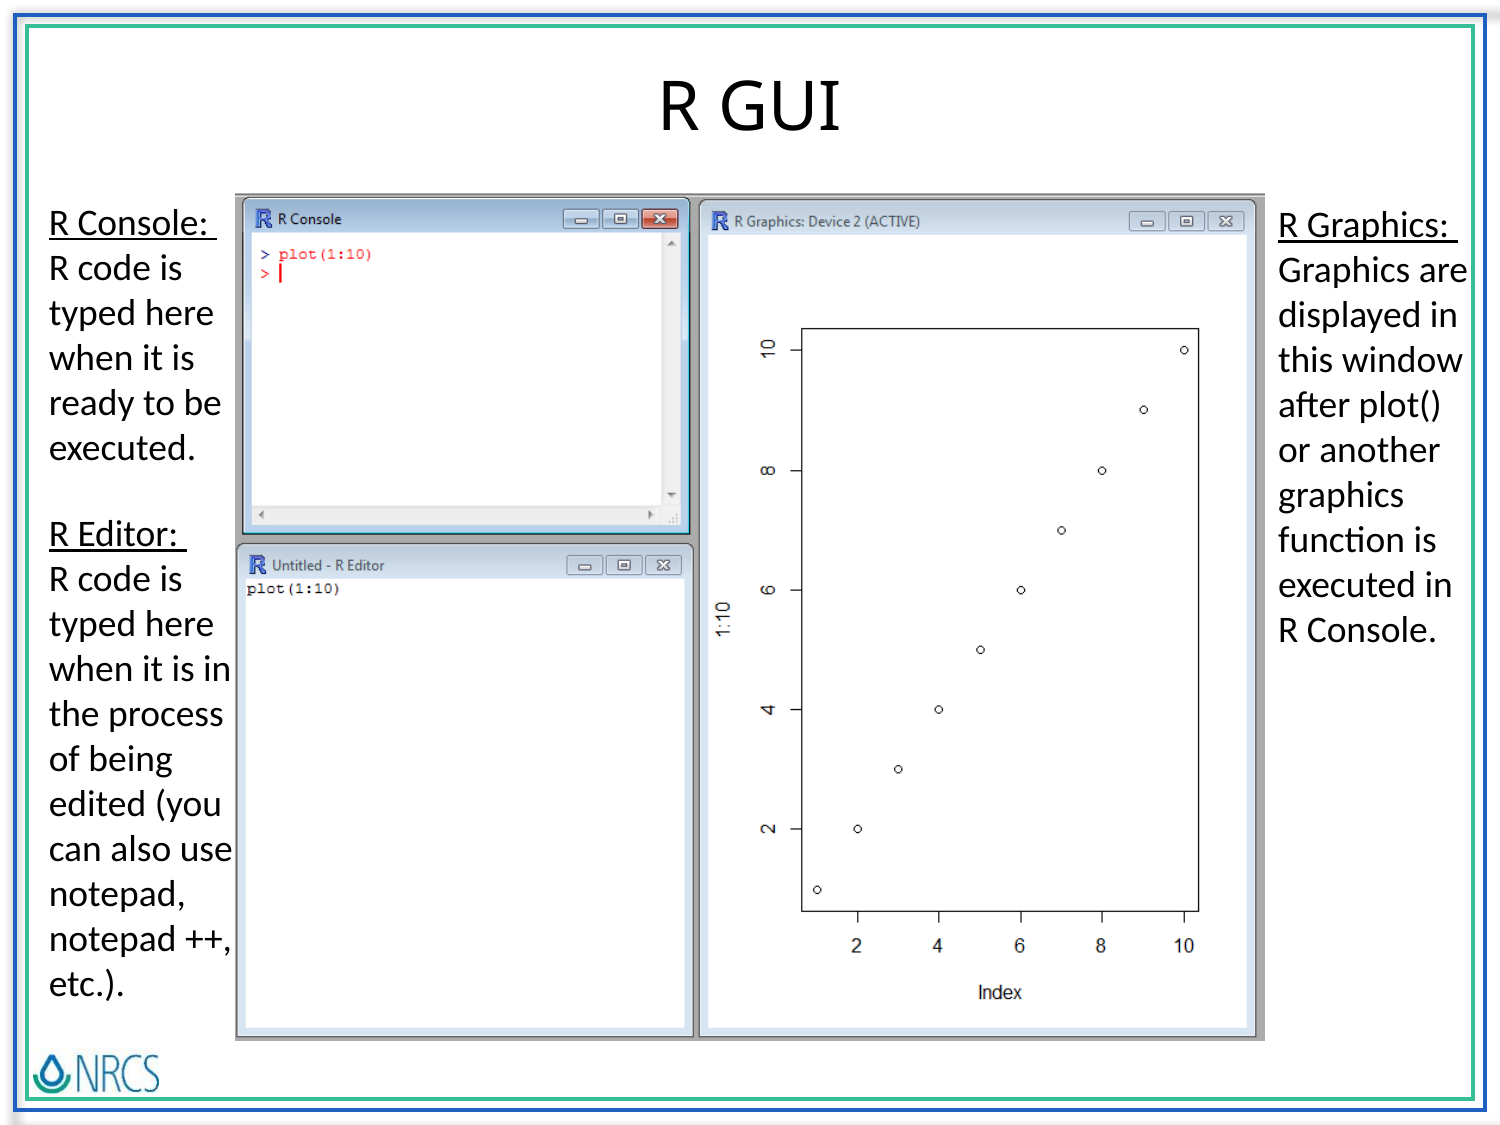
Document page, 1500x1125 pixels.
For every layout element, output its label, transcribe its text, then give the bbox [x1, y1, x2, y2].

picture [33, 1048, 159, 1094]
text_box R Console: R code is typed here when it is ready to be executed. [33, 190, 265, 476]
title R GUI [103, 0, 1397, 192]
text_box R Editor: R code is typed here when it is in the process of being edited (you can also use notepad, notepad ++, etc.). [33, 501, 234, 1012]
picture [234, 192, 1266, 1041]
text_box R Graphics: Graphics are displayed in this window after plot() or another graphics function is executed in R Console. [1266, 192, 1489, 658]
